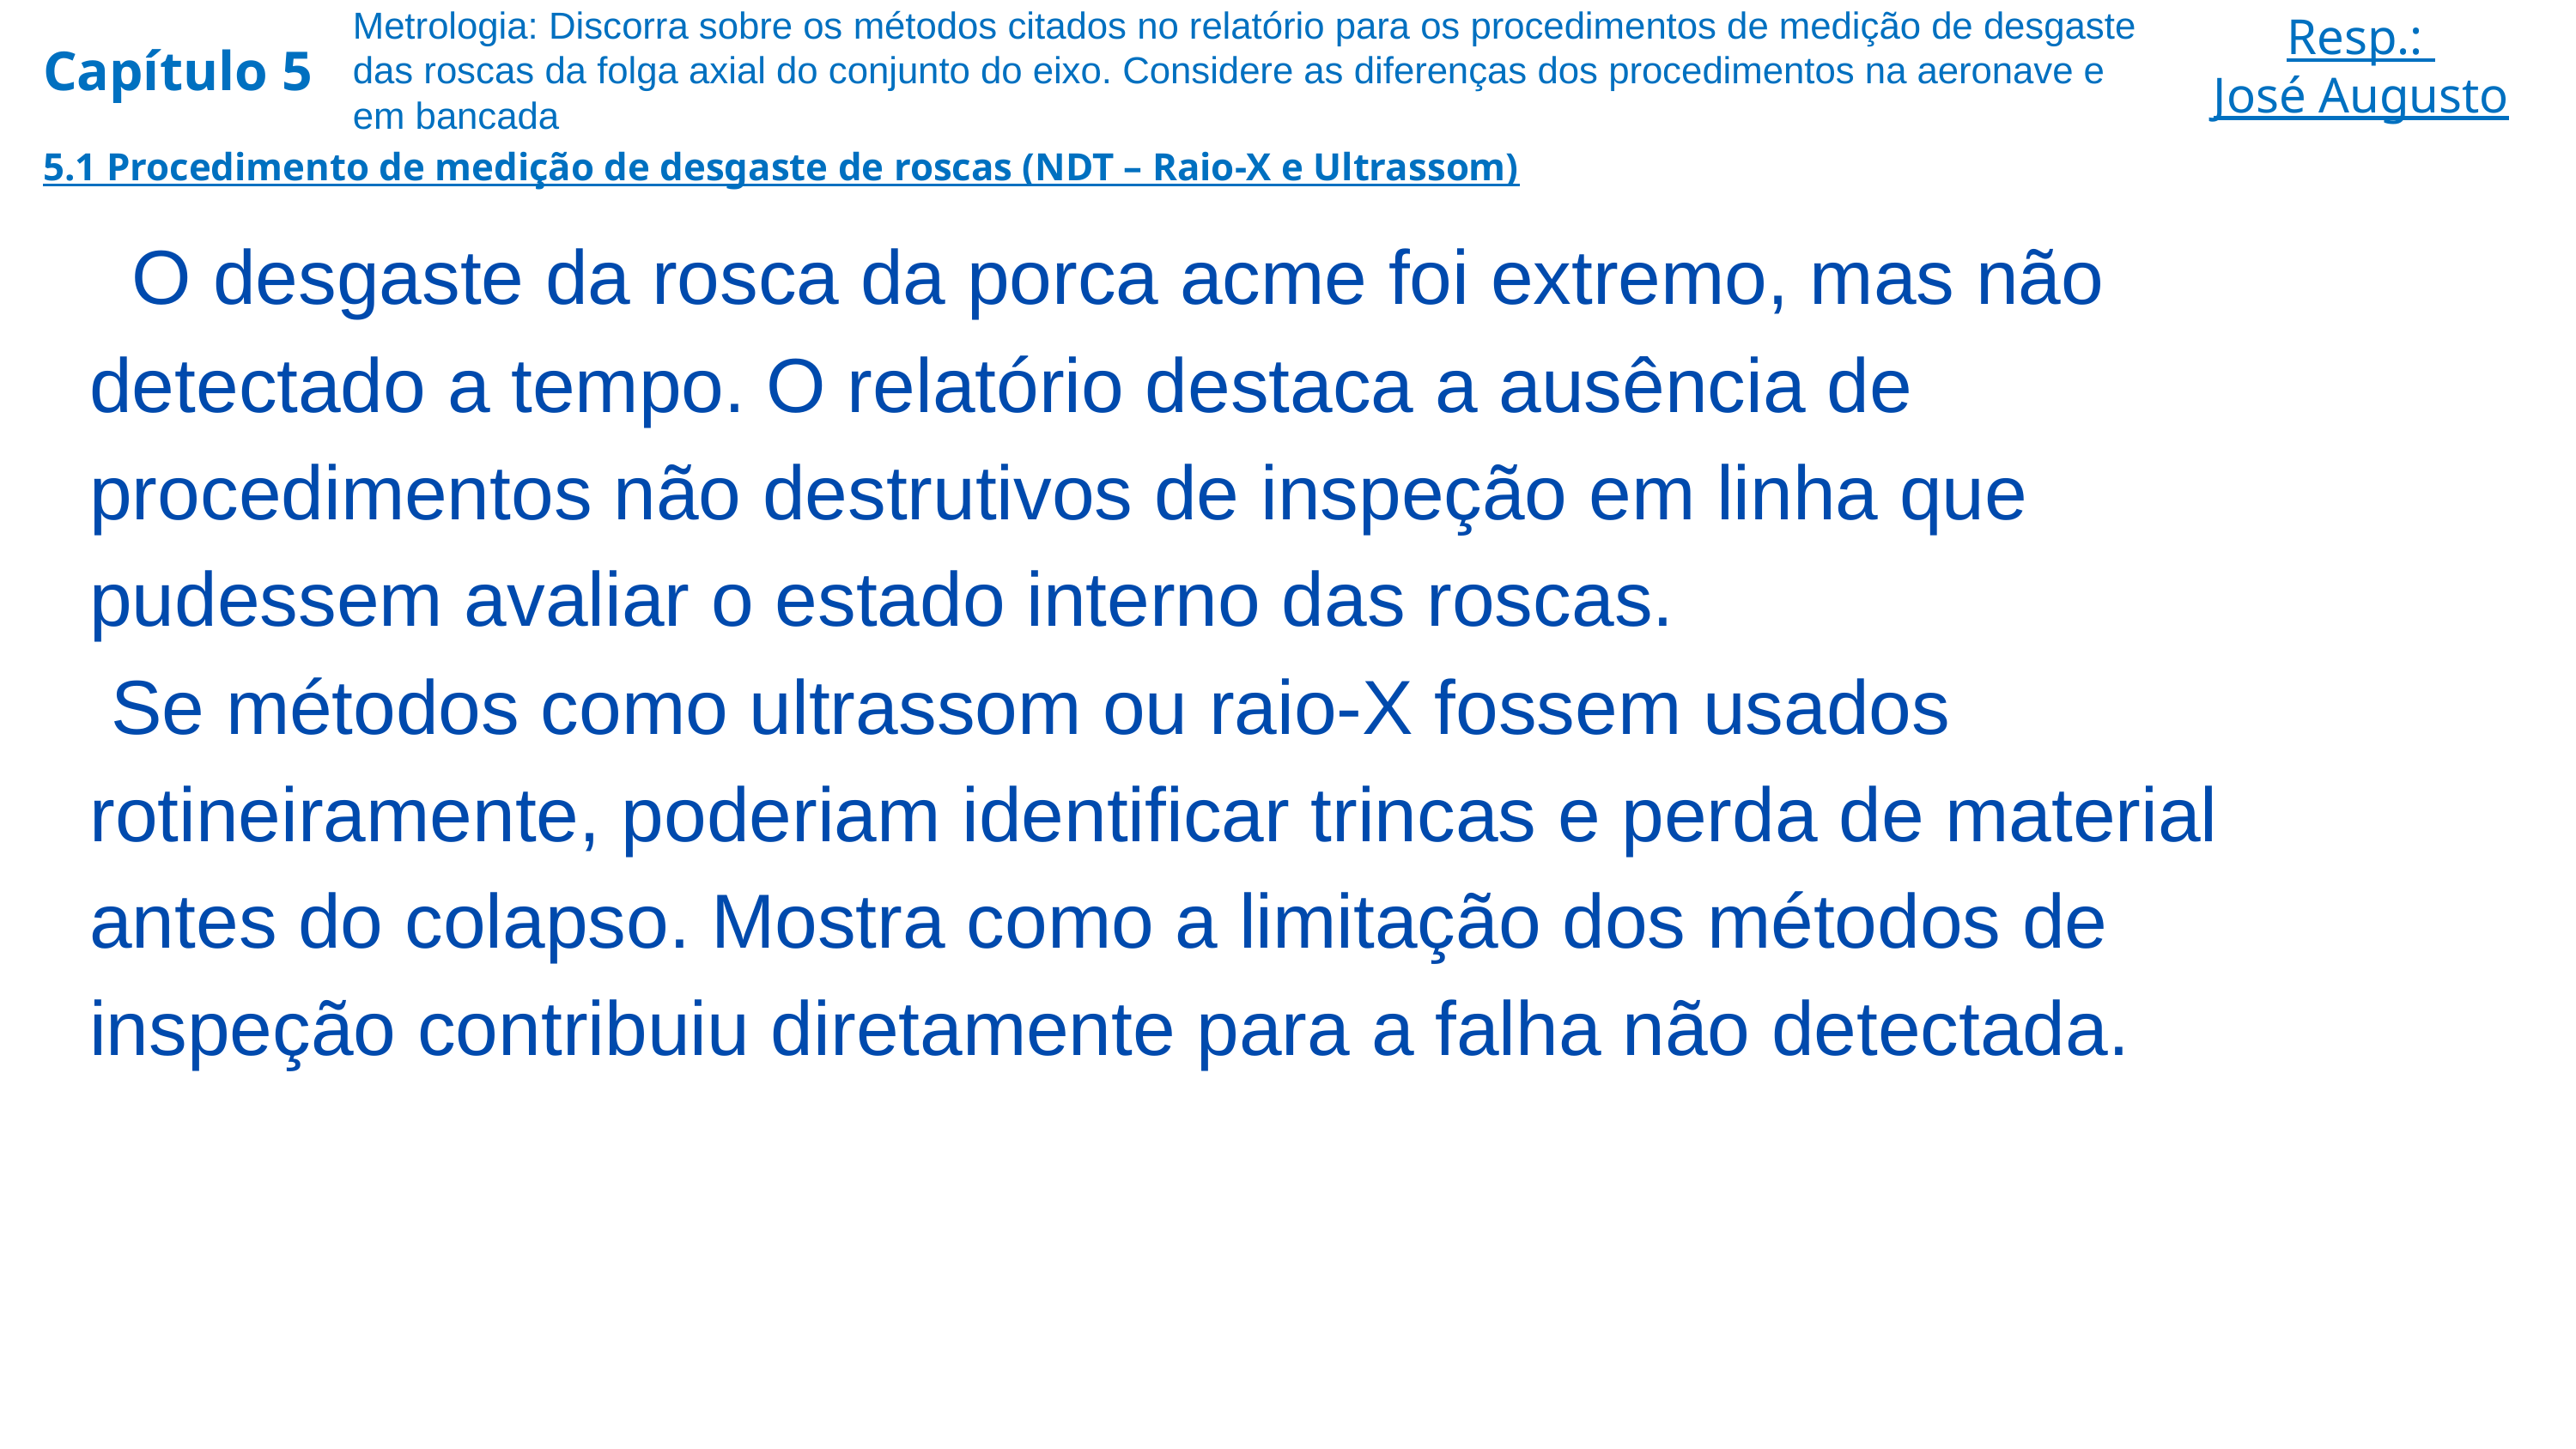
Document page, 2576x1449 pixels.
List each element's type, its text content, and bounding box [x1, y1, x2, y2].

text_box 5.1 Procedimento de medição de desgaste de roscas (NDT – Raio-X e Ultrassom) [43, 143, 1659, 234]
text_box Resp.: José Augusto [2172, 6, 2551, 123]
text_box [42, 26, 340, 115]
text_box Metrologia: Discorra sobre os métodos citados no relatório para os procedimentos de medição de desgaste das roscas da folga axial do conjunto do eixo. Considere as diferenças dos procedimentos na aeronave e em bancada [352, 1, 2160, 136]
text_box O desgaste da rosca da porca acme foi extremo, mas não detectado a tempo. O relatório destaca a ausência de procedimentos não destrutivos de inspeção em linha que pudessem avaliar o estado interno das roscas. Se métodos como ultrassom ou raio-X fossem usados rotineiramente, poderiam identificar trincas e perda de material antes do colapso. Mostra como a limitação dos métodos de inspeção contribuiu diretamente para a falha não detectada. [89, 212, 2404, 1286]
